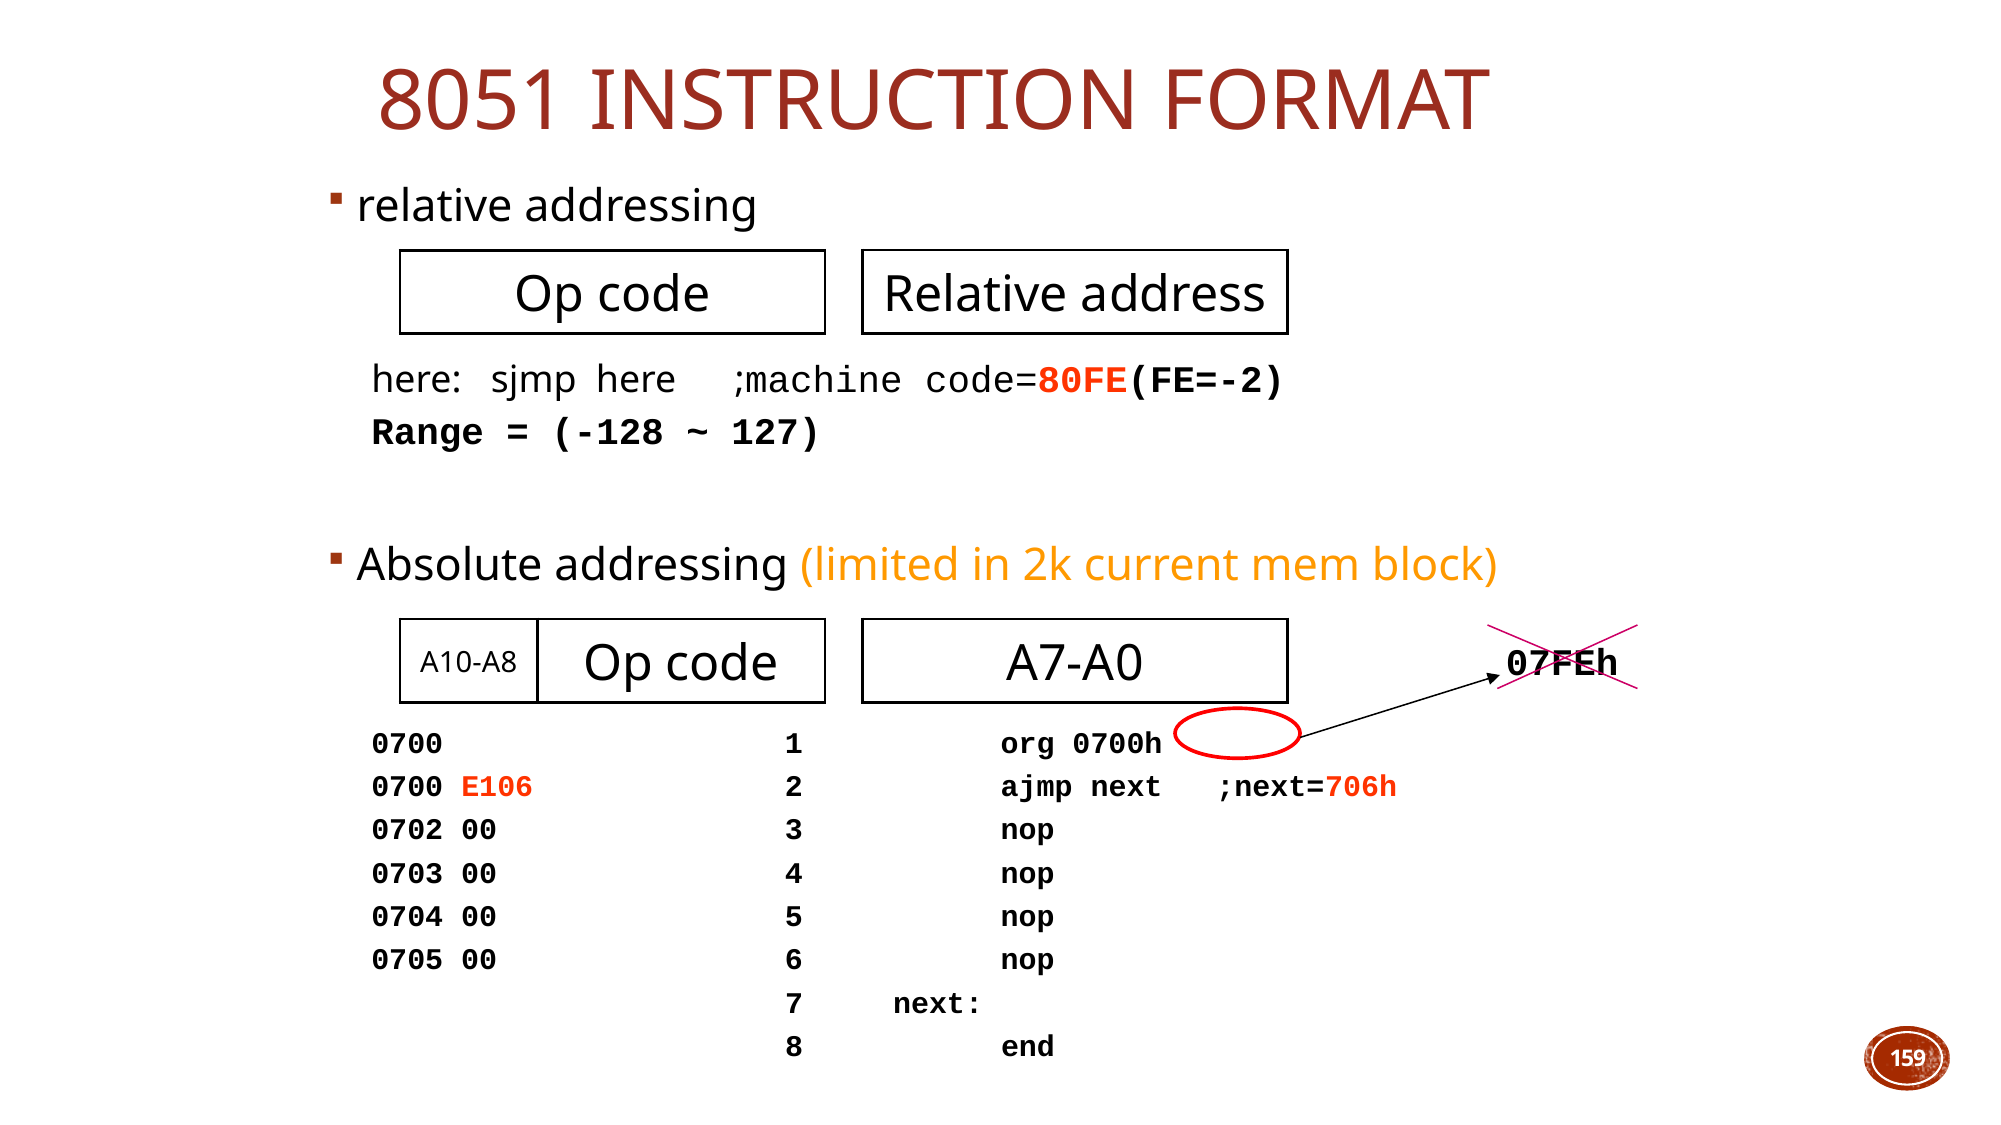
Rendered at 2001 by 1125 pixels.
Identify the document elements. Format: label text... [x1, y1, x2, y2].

table_header Relative address [864, 251, 1286, 332]
table_header A7-A0 [864, 620, 1286, 701]
table_header Op code [539, 620, 824, 701]
table_header Op code [401, 252, 824, 332]
table_header A10-A8 [401, 620, 536, 701]
list relative addressing here: sjmp here ;machine code=80FE(FE=-2) Range = (-128 ~ 127) Absolute addressing (limited in 2k current mem block) 0700 1 org 0700h 0700 E106 2 ajmp next ;next=706h 0702 00 3 nop 0703 00 4 nop 0704 00 5 nop 0705 00 6 nop 7 next: 8 end [312, 174, 1663, 1075]
title 8051 Instruction Format [362, 50, 1638, 174]
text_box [1175, 626, 1637, 757]
slide_number 159 [1855, 1028, 1961, 1089]
